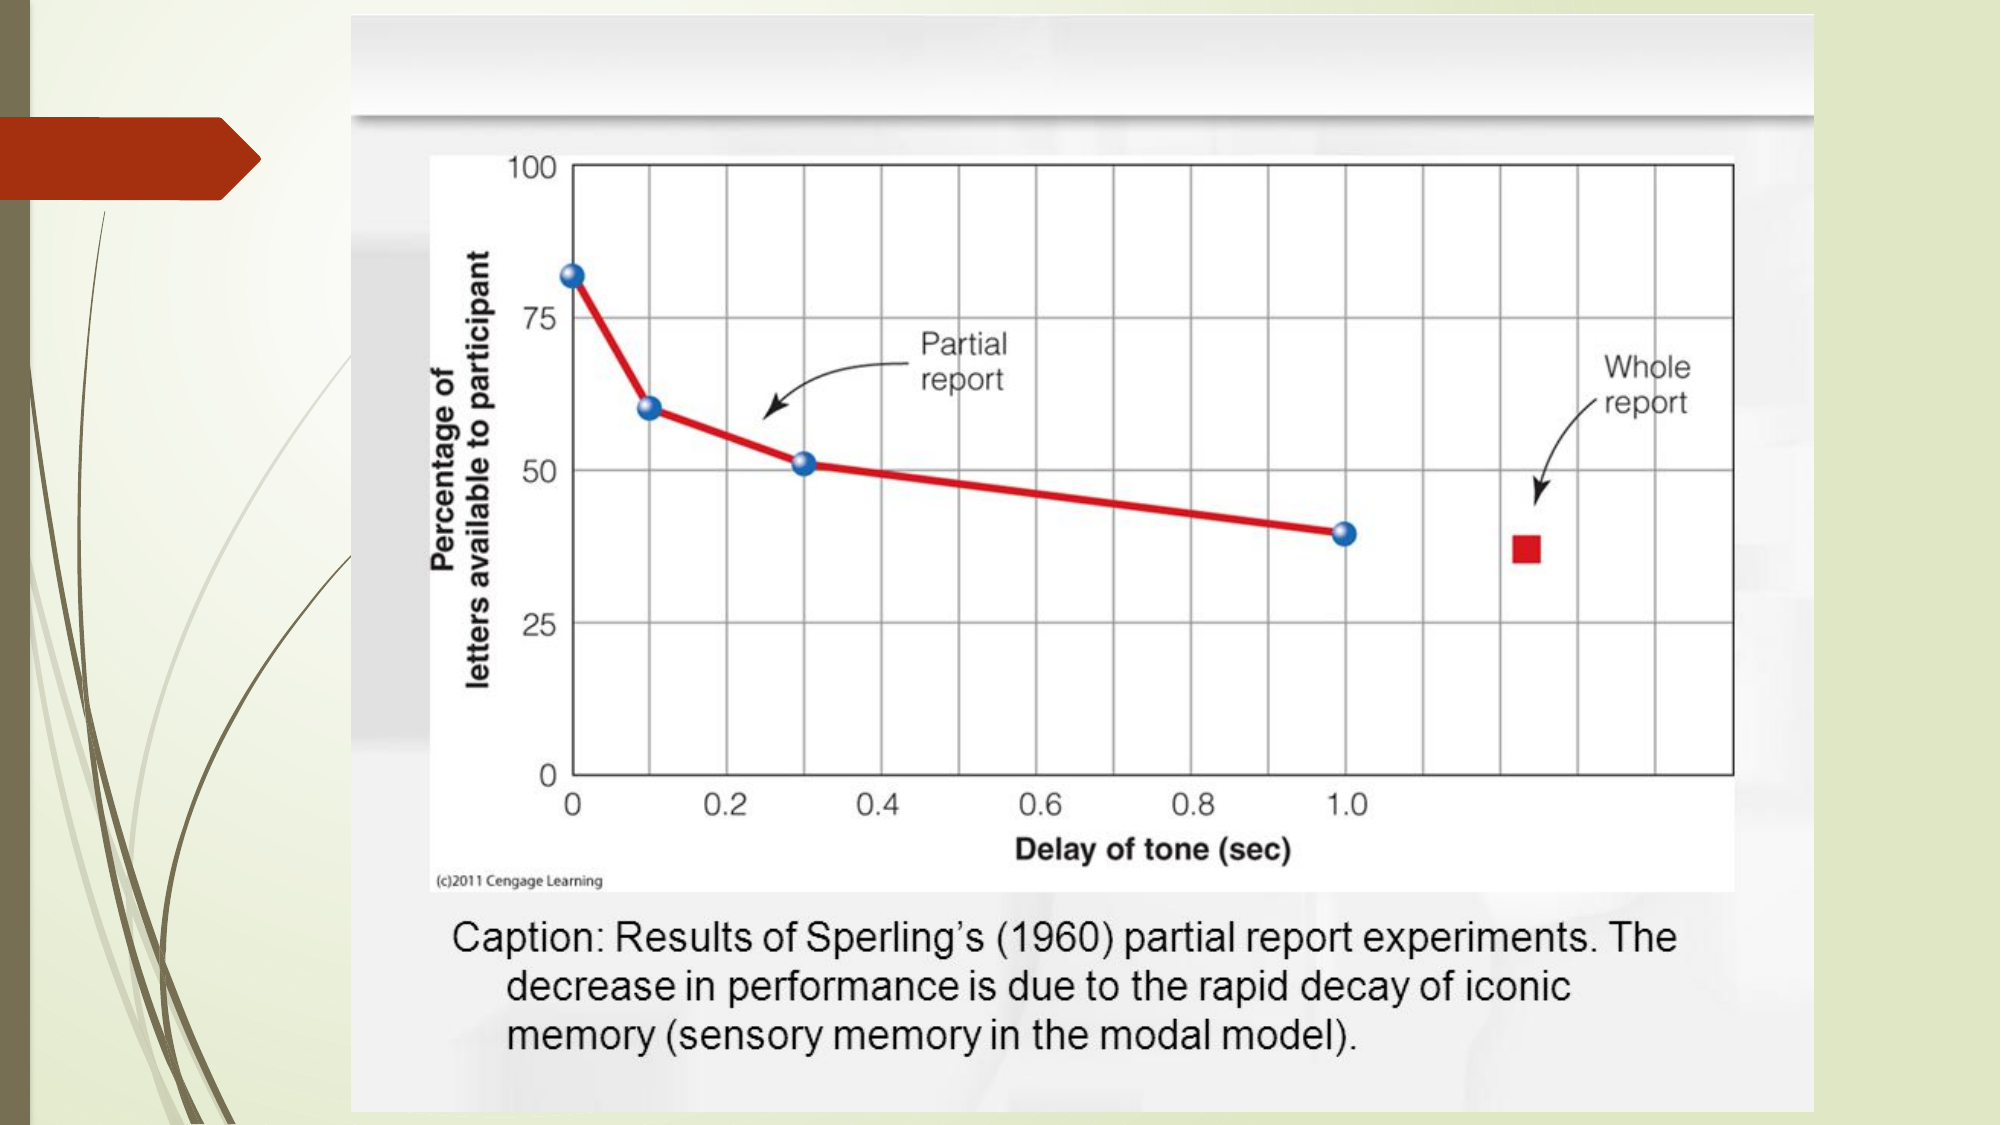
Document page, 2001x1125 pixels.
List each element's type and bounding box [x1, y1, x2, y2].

picture [351, 14, 1814, 1112]
